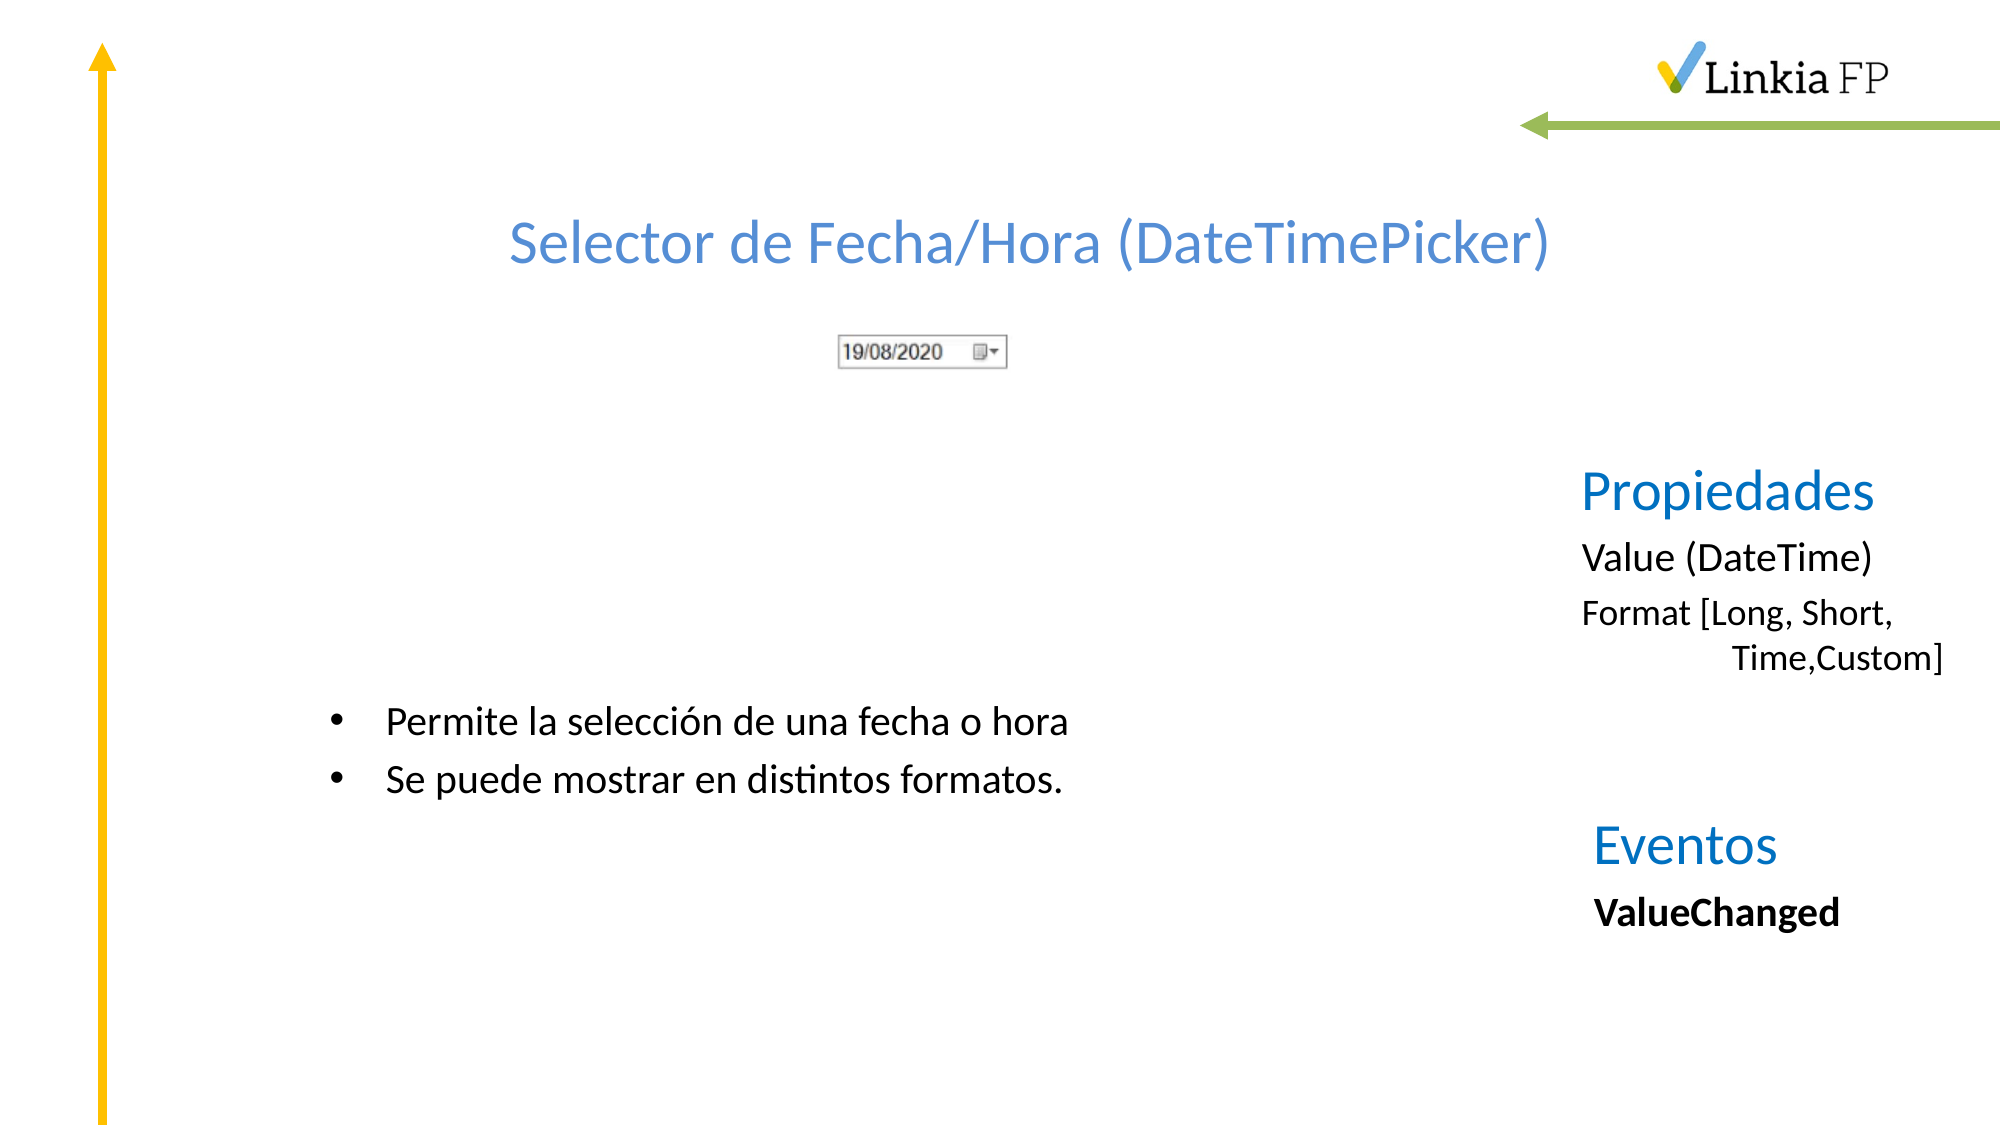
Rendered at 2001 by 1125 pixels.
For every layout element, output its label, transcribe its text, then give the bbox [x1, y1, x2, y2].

text_box Permite la selección de una fecha o hora Se puede mostrar en distintos formatos. [314, 686, 1449, 810]
title Selector de Fecha/Hora (DateTimePicker) [353, 174, 1709, 303]
text_box Eventos ValueChanged [1578, 798, 1957, 1071]
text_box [805, 309, 1194, 598]
picture [1649, 39, 1900, 95]
text_box Propiedades Value (DateTime) Format [Long, Short, Time,Custom] [1566, 444, 1969, 771]
